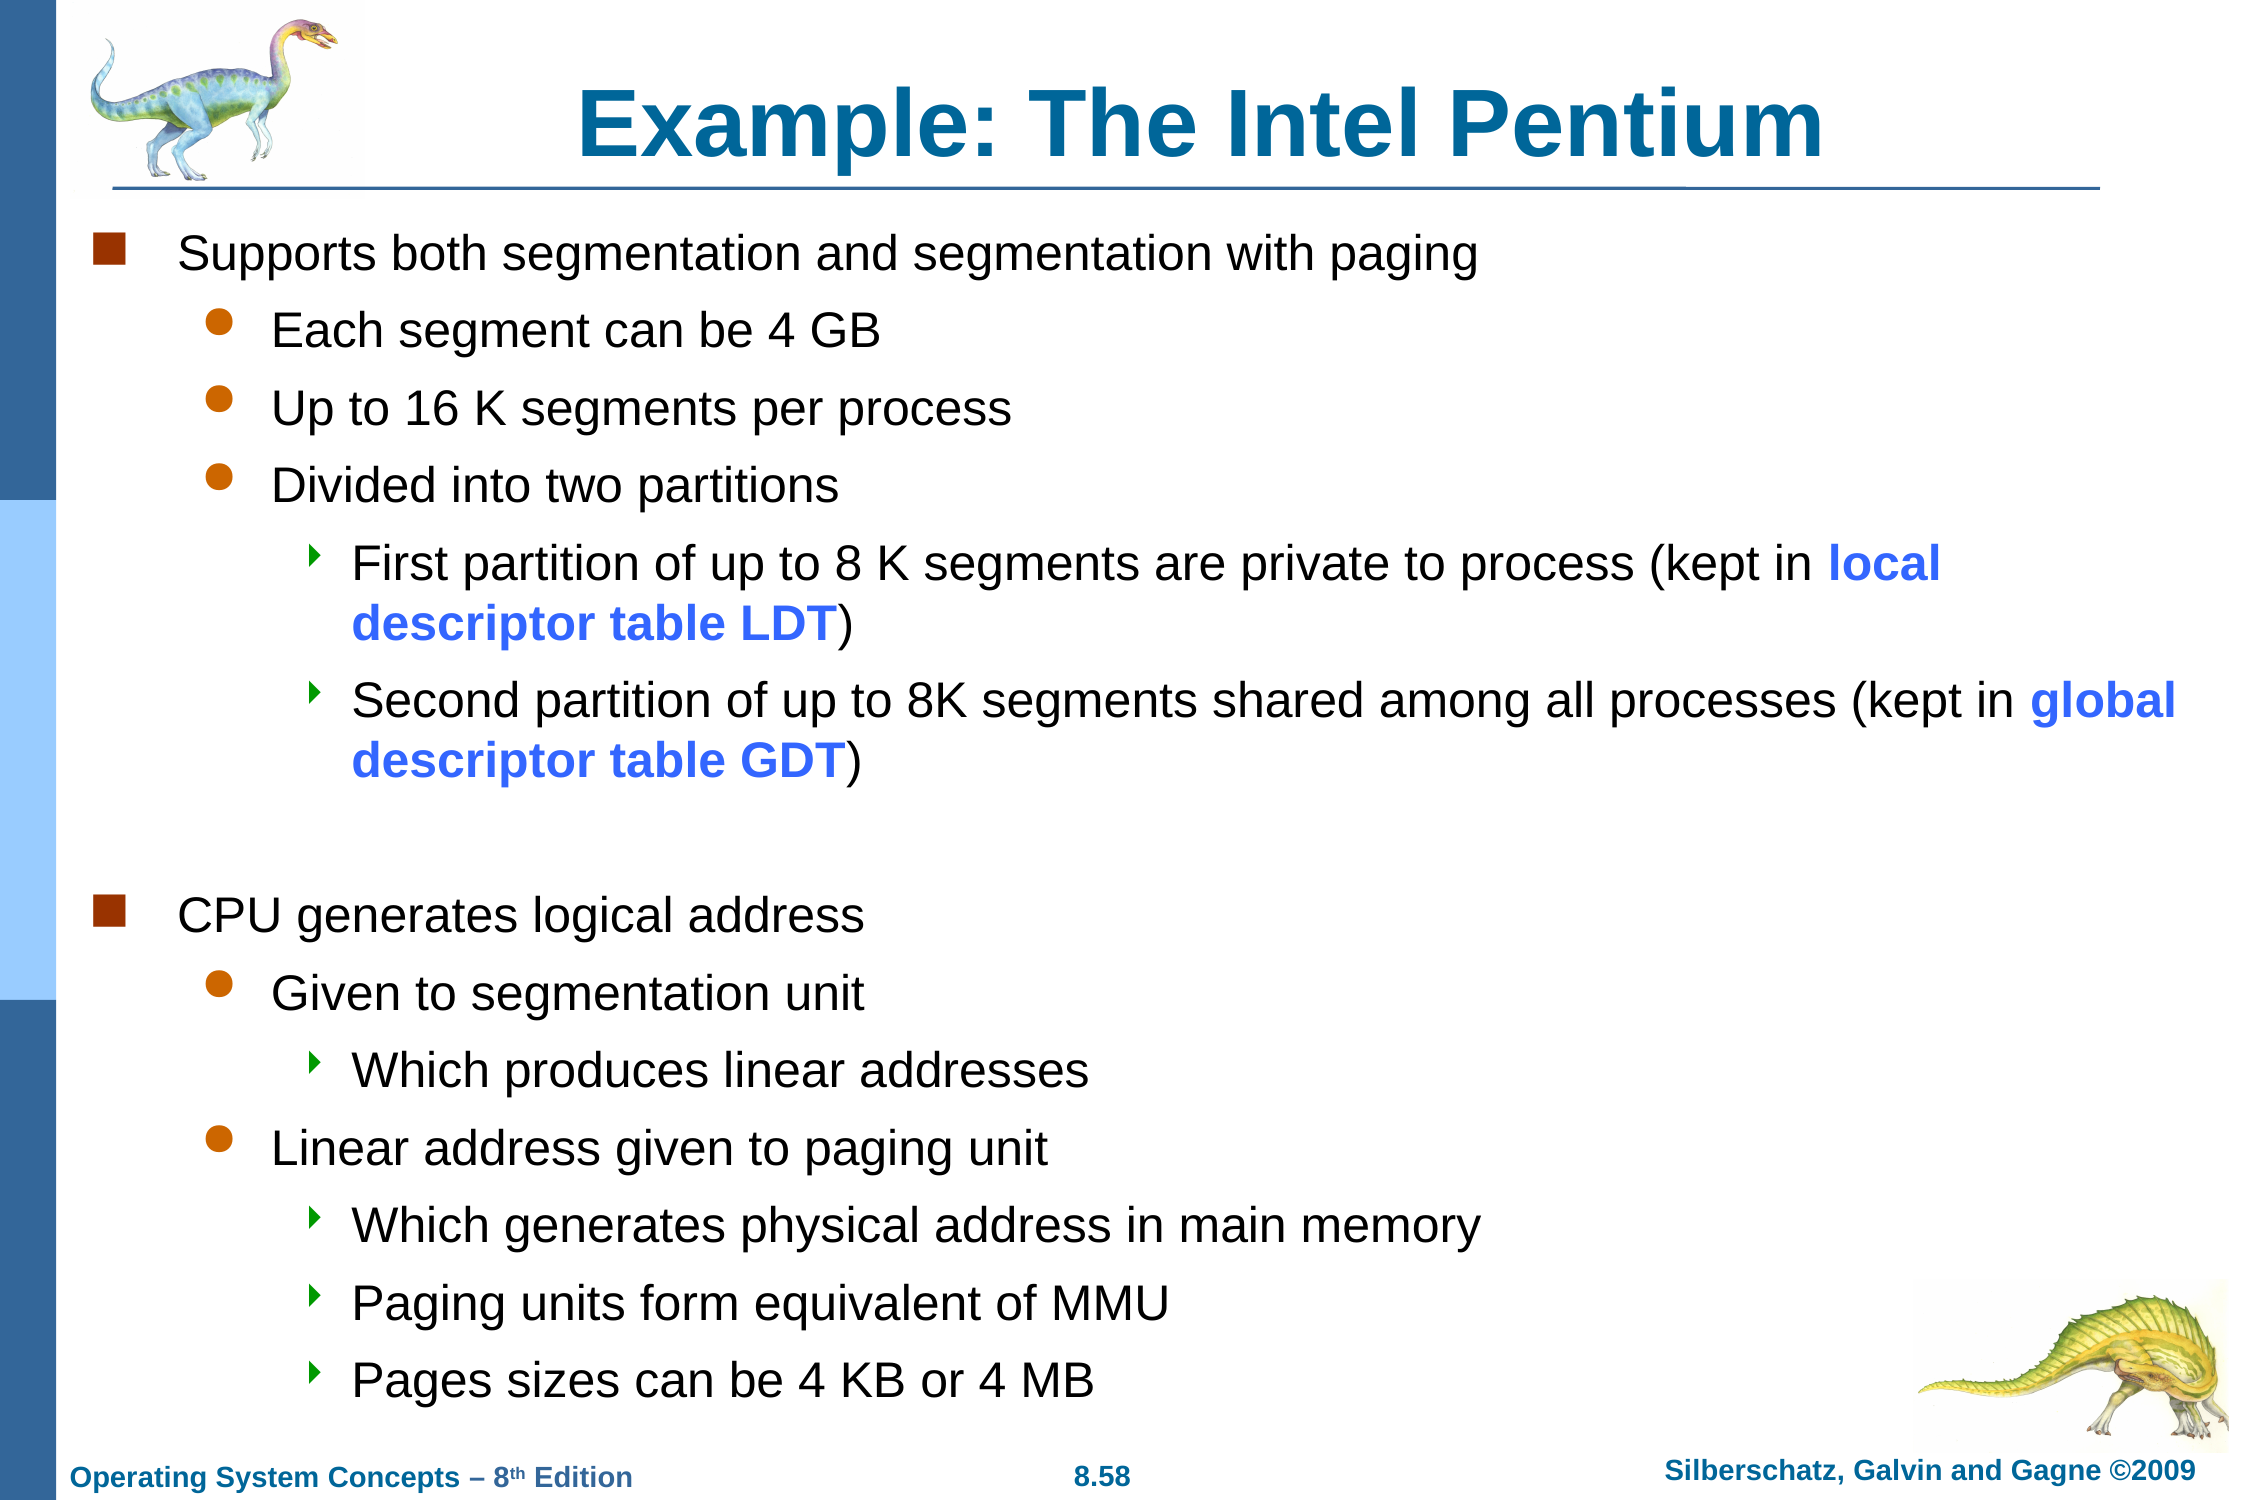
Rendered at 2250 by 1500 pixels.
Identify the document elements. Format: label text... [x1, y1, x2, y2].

list Supports both segmentation and segmentation with paging Each segment can be 4 GB Up to 16 K segments per process Divided into two partitions First partition of up to 8 K segments are private to process (kept in local descriptor table LDT) Second partition of up to 8K segments shared among all processes (kept in global descriptor table GDT) CPU generates logical address Given to segmentation unit Which produces linear addresses Linear address given to paging unit Which generates physical address in main memory Paging units form equivalent of MMU Pages sizes can be 4 KB or 4 MB [75, 209, 2200, 1201]
picture [1913, 1279, 2229, 1453]
title Example: The Intel Pentium [265, 60, 2138, 187]
picture [70, 0, 365, 199]
